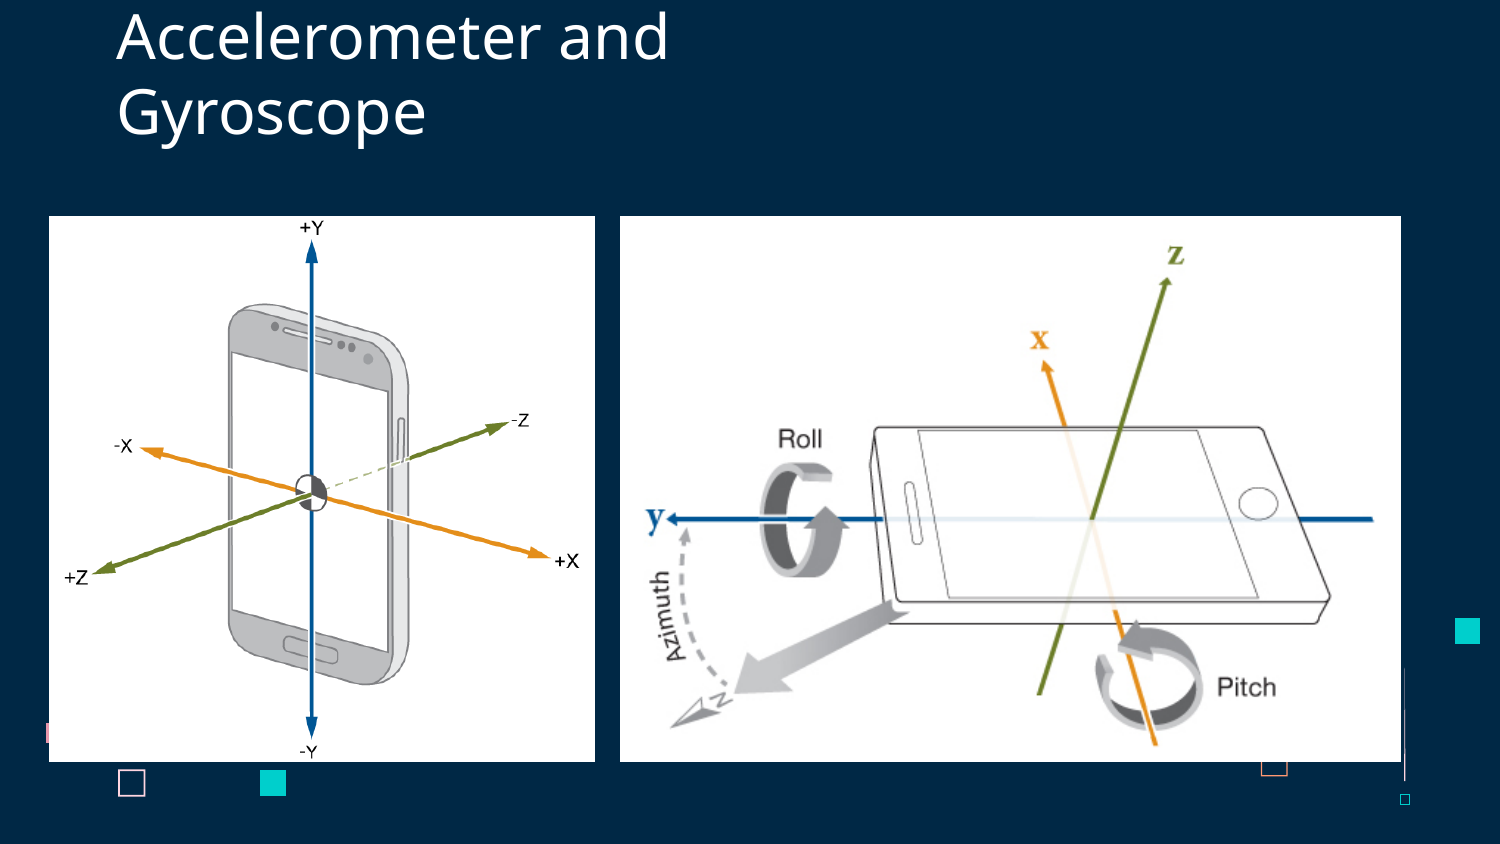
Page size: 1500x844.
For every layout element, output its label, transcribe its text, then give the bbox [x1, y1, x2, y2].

picture [619, 216, 1401, 762]
title Accelerometer and Gyroscope [101, 67, 994, 163]
picture [49, 216, 595, 762]
